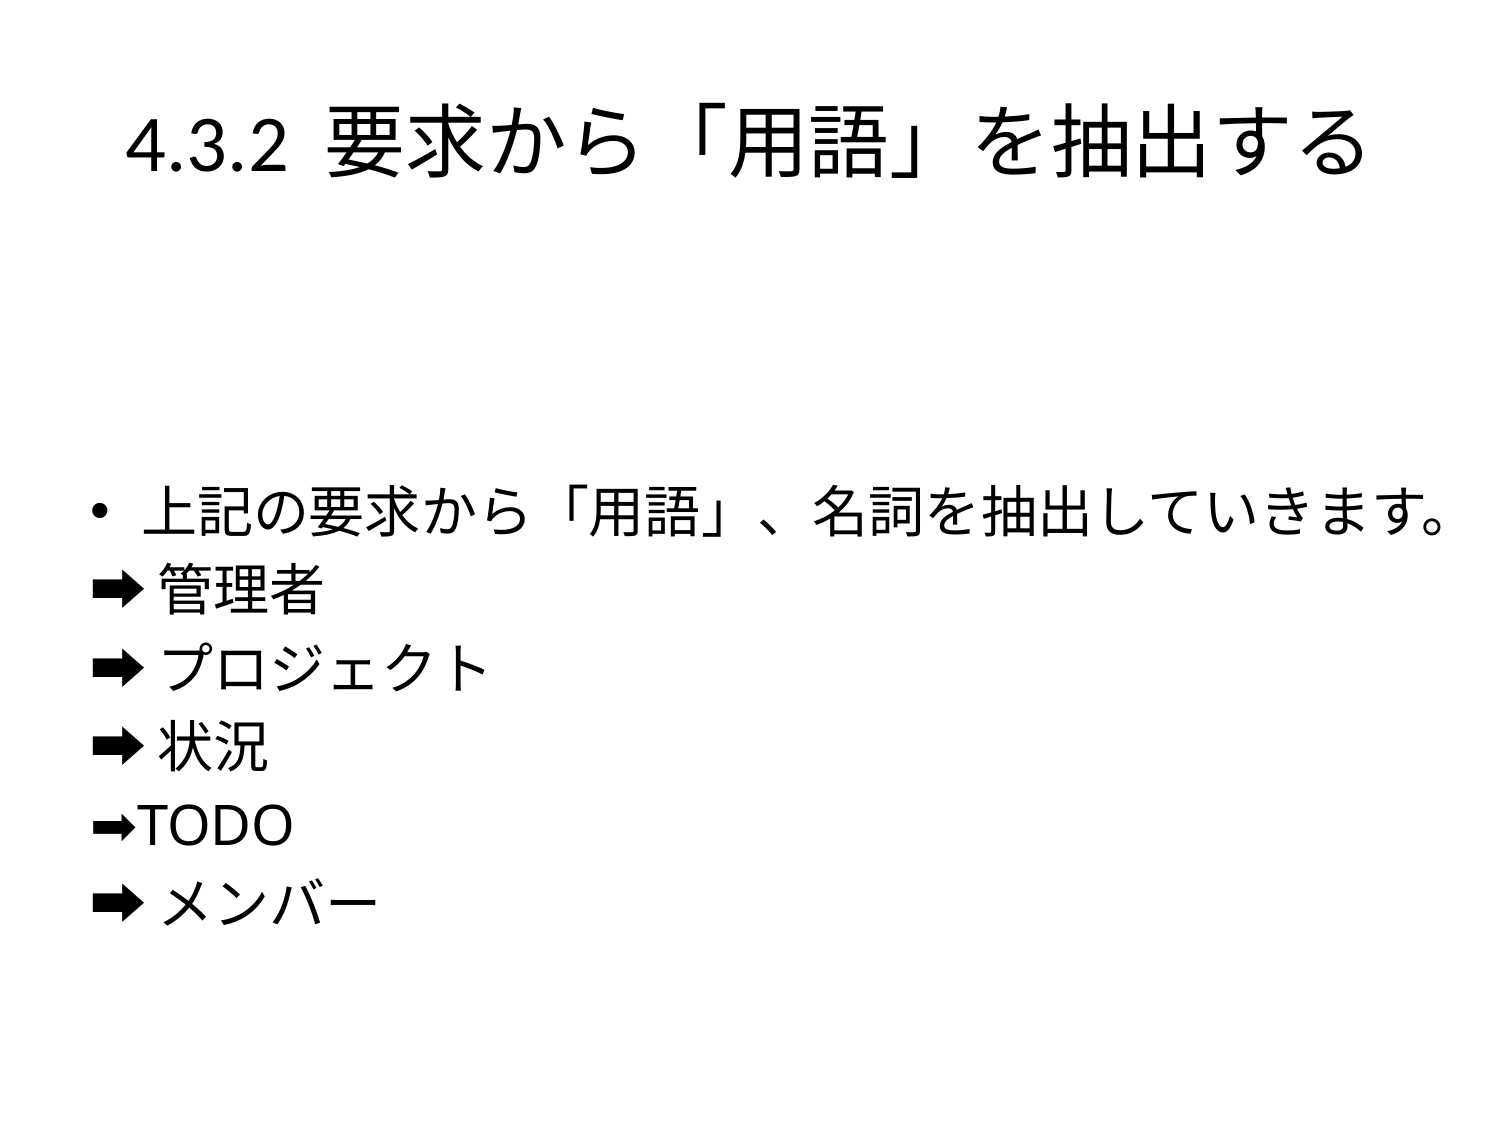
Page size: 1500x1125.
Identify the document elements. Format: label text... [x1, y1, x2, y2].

title 4.3.2 要求から「用語」を抽出する [75, 45, 1425, 233]
list 上記の要求から「用語」、名詞を抽出していきます。 ➡管理者 ➡プロジェクト ➡状況 ➡TODO ➡メンバー [75, 468, 1455, 1005]
